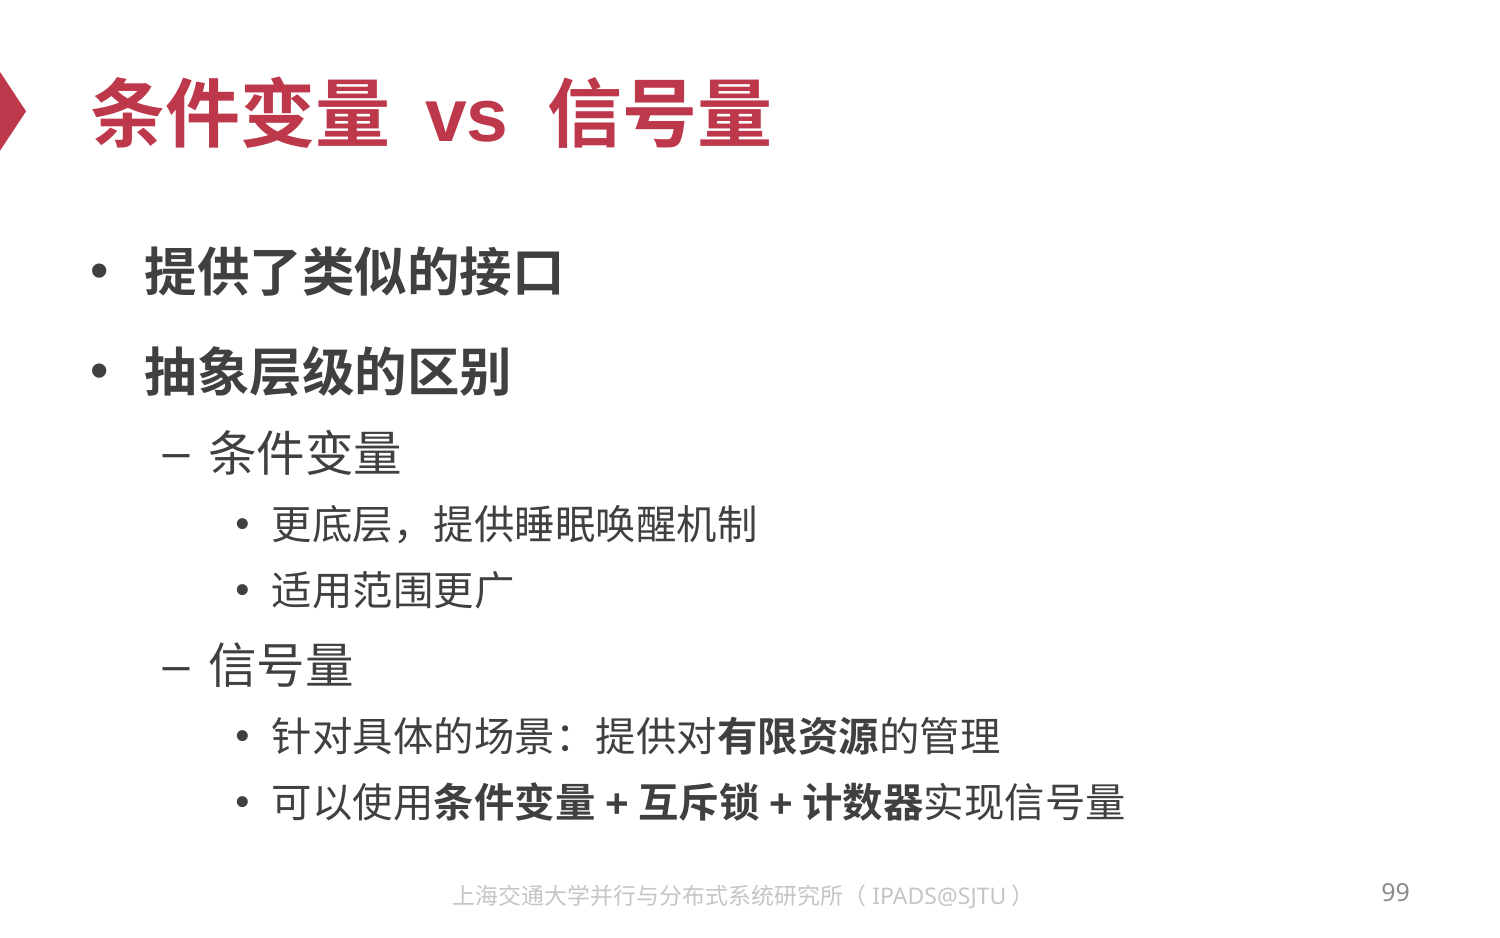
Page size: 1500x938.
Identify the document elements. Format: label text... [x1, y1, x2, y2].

footer 上海交通大学并行与分布式系统研究所（IPADS@SJTU） [418, 870, 1069, 921]
slide_number 99 [1074, 868, 1425, 919]
list 提供了类似的接口 抽象层级的区别 条件变量 更底层，提供睡眠唤醒机制 适用范围更广 信号量 针对具体的场景：提供对有限资源的管理 可以使用条件变量+互斥锁+计数器实现信号量 [75, 218, 1425, 838]
title 条件变量 vs 信号量 [75, 37, 1425, 186]
